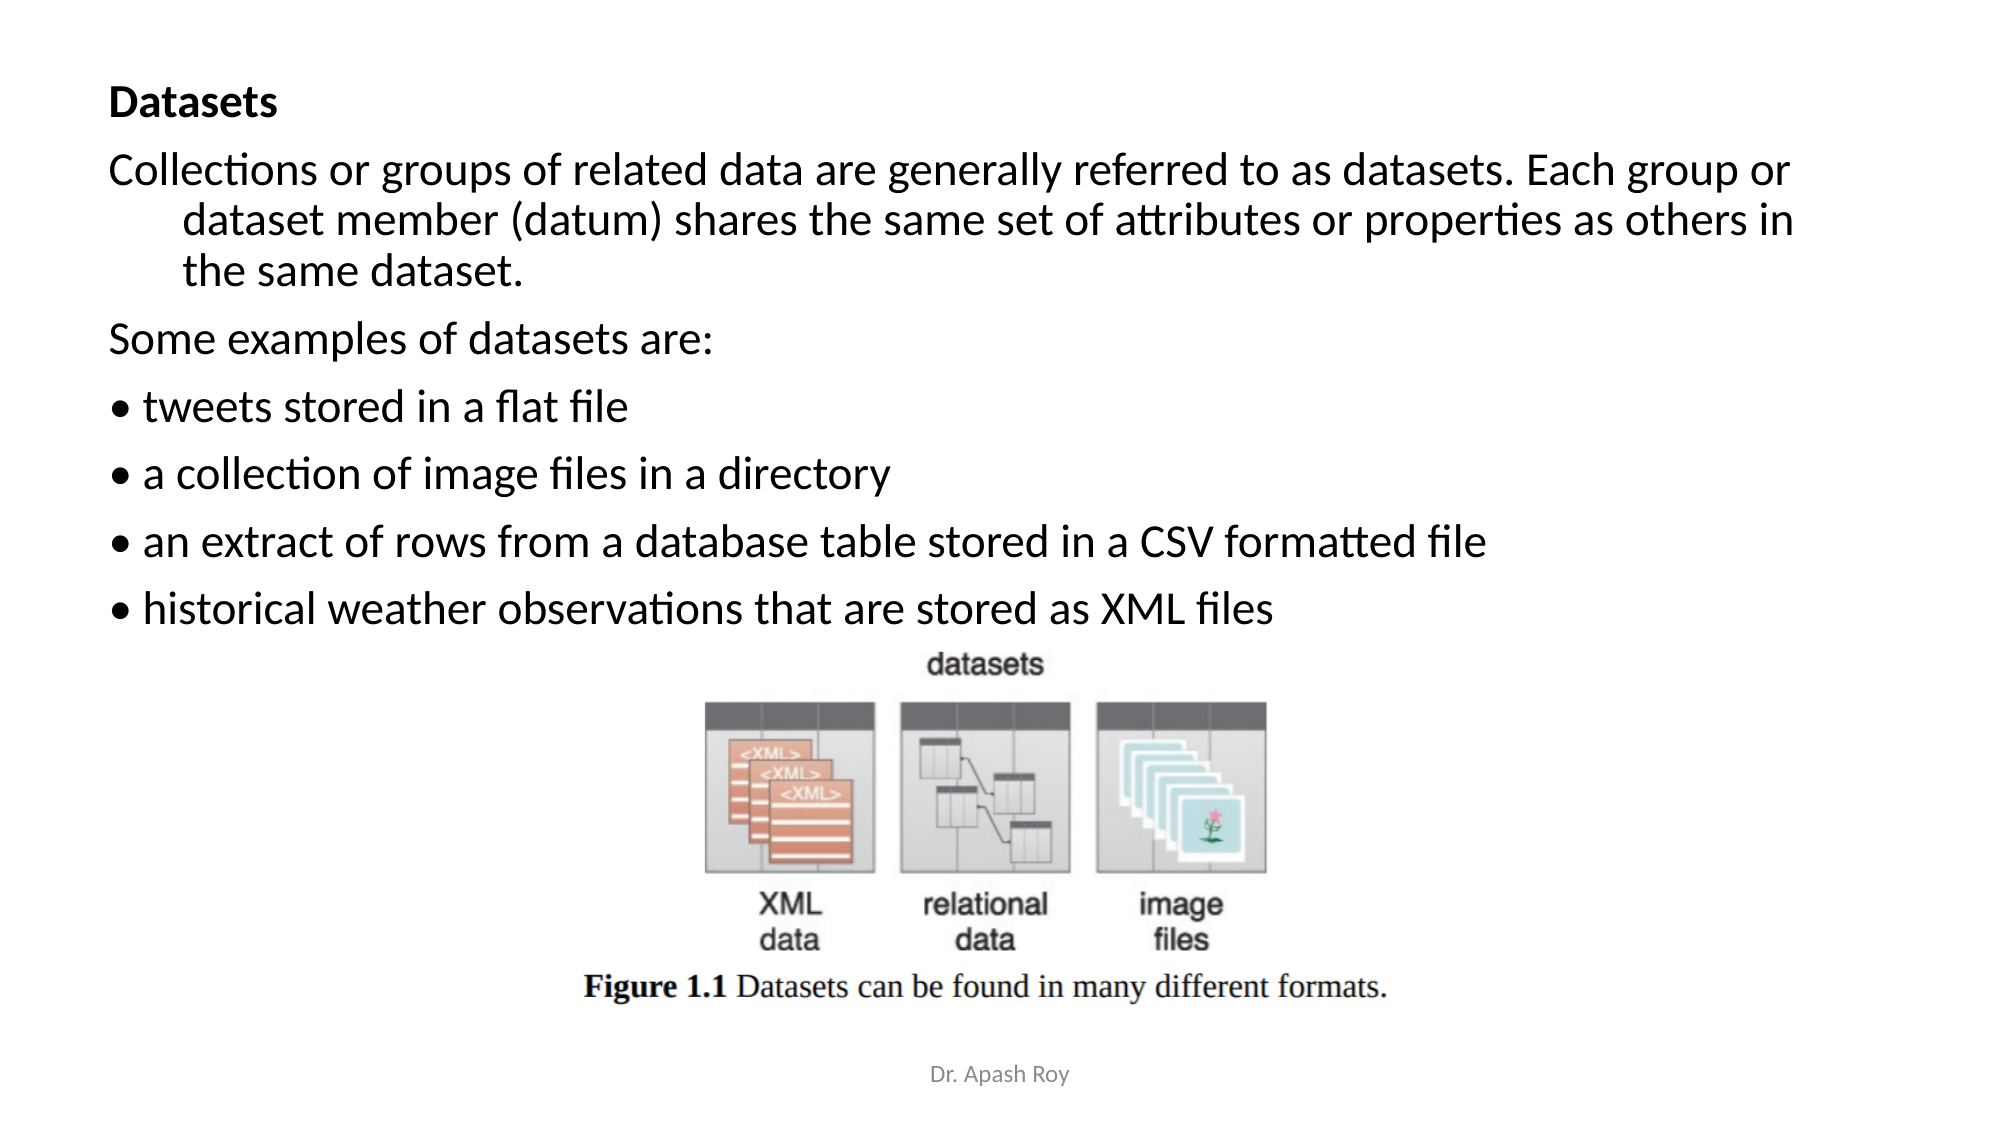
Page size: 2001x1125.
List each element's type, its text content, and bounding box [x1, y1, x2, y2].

picture [509, 631, 1454, 1026]
list Datasets Collections or groups of related data are generally referred to as datasets. Each group or dataset member (datum) shares the same set of attributes or properties as others in the same dataset. Some examples of datasets are: • tweets stored in a flat file • a collection of image files in a directory • an extract of rows from a database table stored in a CSV formatted file • historical weather observations that are stored as XML files [93, 69, 1873, 644]
footer Dr. Apash Roy [662, 1042, 1338, 1103]
